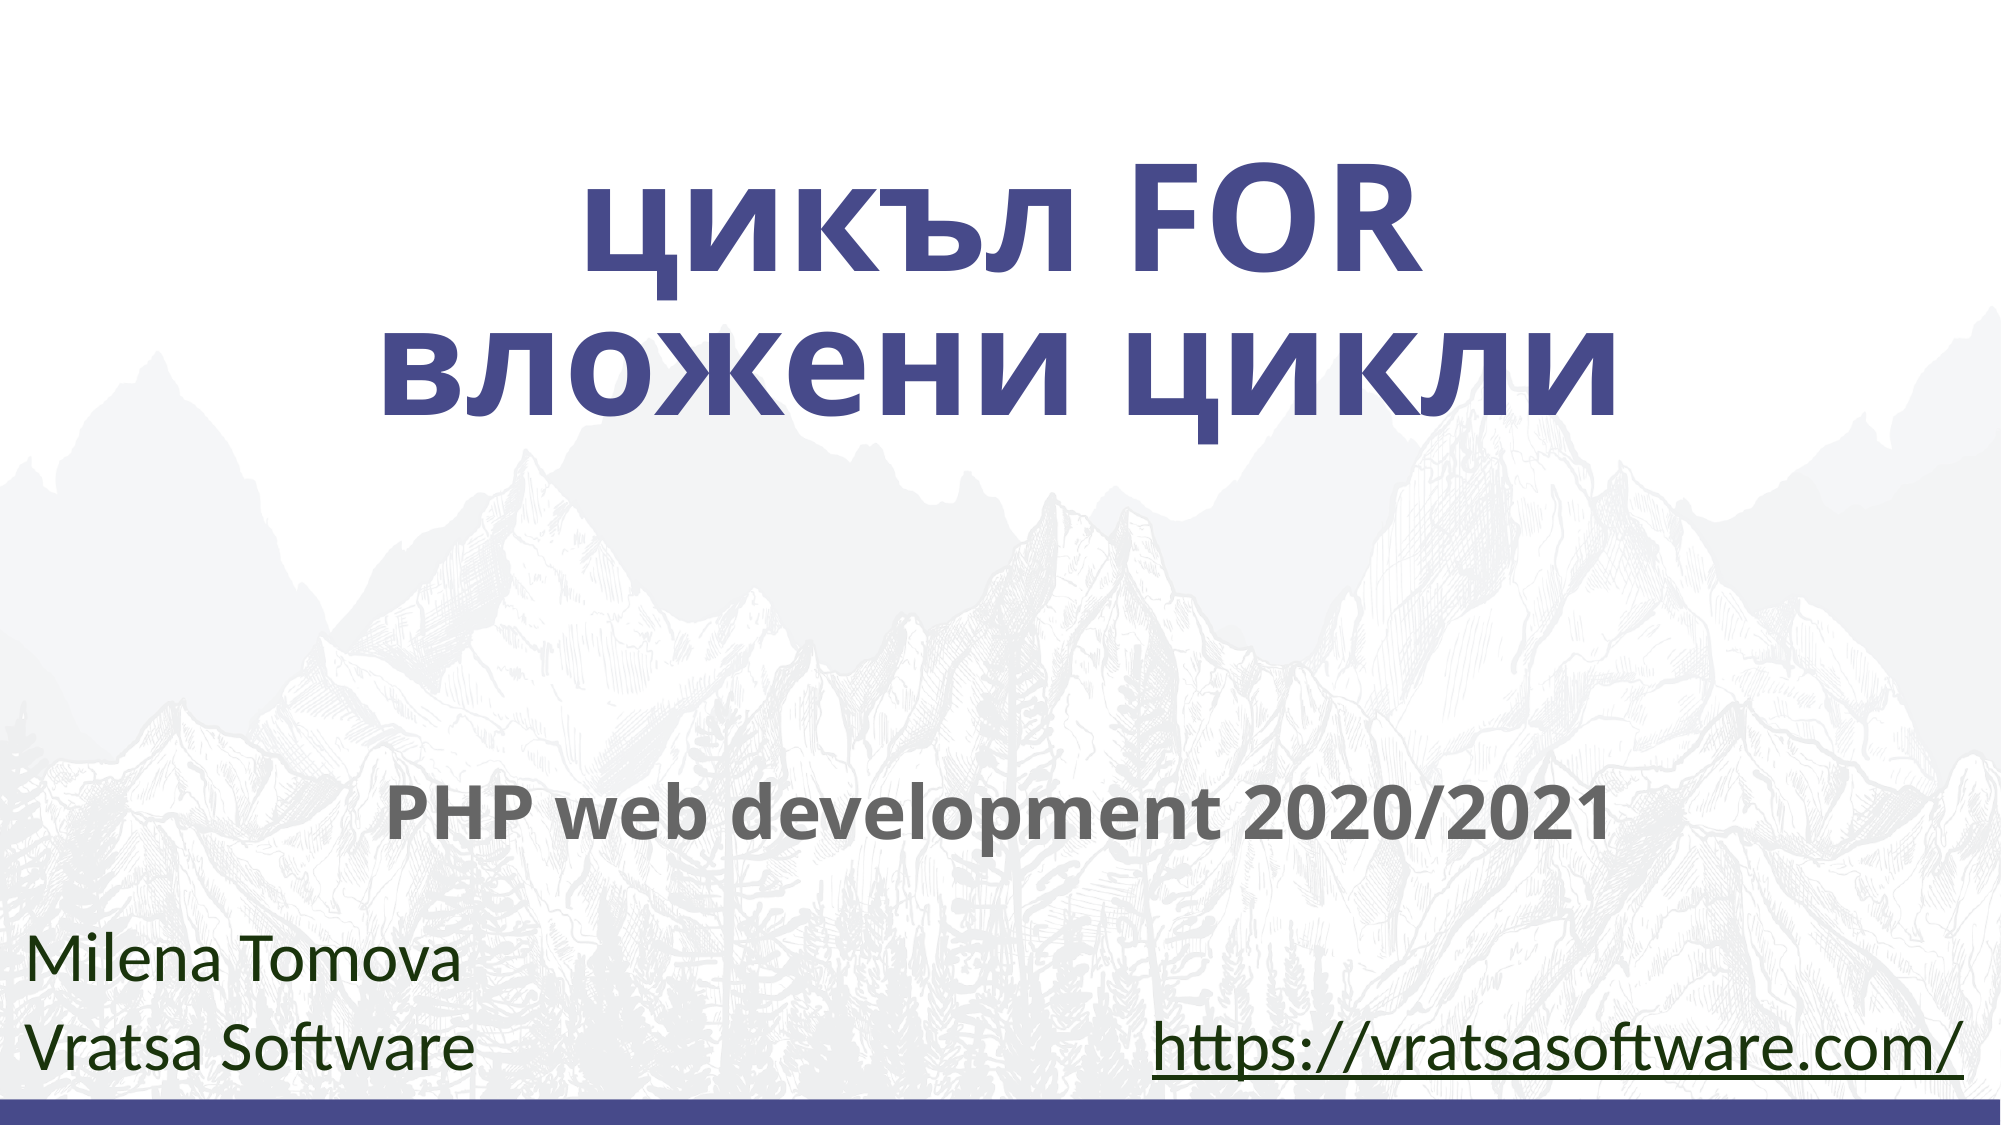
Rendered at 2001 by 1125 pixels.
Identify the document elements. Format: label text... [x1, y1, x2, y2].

list Milena Tomova Vratsa Software [18, 880, 1005, 1091]
list https://vratsasoftware.com/ [1005, 917, 1987, 1091]
title цикъл FOR вложени цикли [163, 54, 1837, 739]
subtitle PHP web development 2020/2021 [100, 754, 1900, 900]
